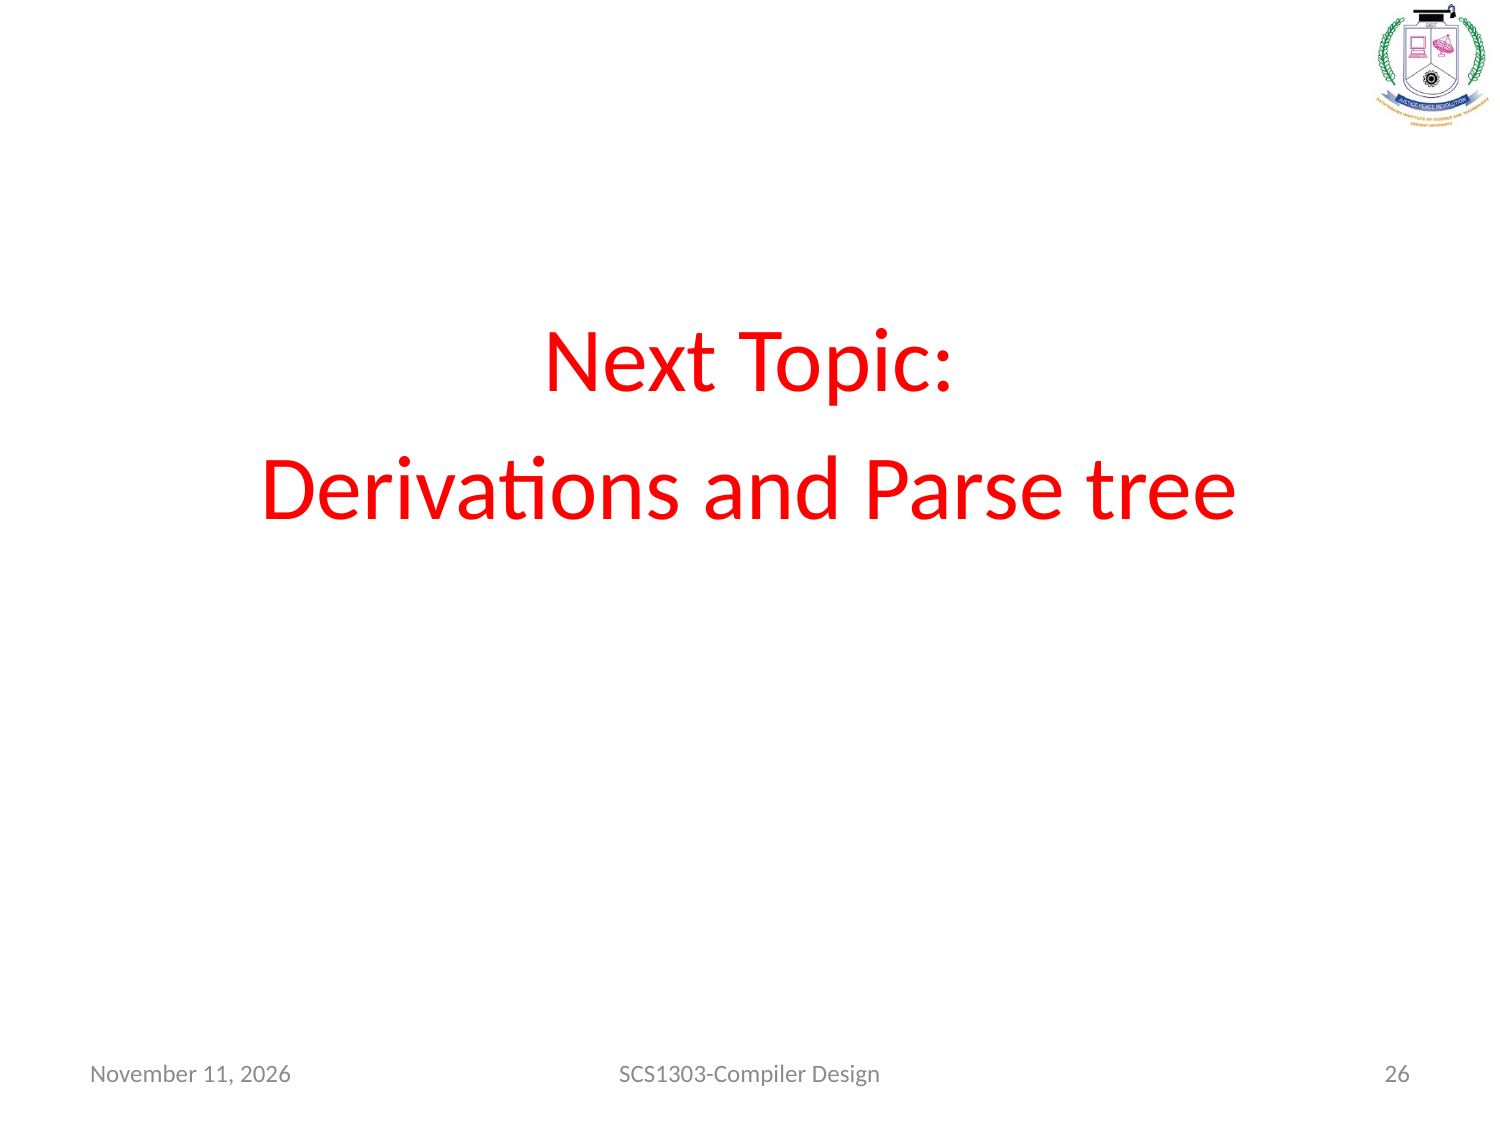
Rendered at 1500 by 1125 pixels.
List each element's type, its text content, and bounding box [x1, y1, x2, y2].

footer SCS1303-Compiler Design [512, 1042, 988, 1103]
slide_number 26 [1074, 1042, 1425, 1103]
picture [1361, 0, 1500, 129]
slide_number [75, 1042, 425, 1103]
list Next Topic: Derivations and Parse tree [75, 164, 1425, 1005]
